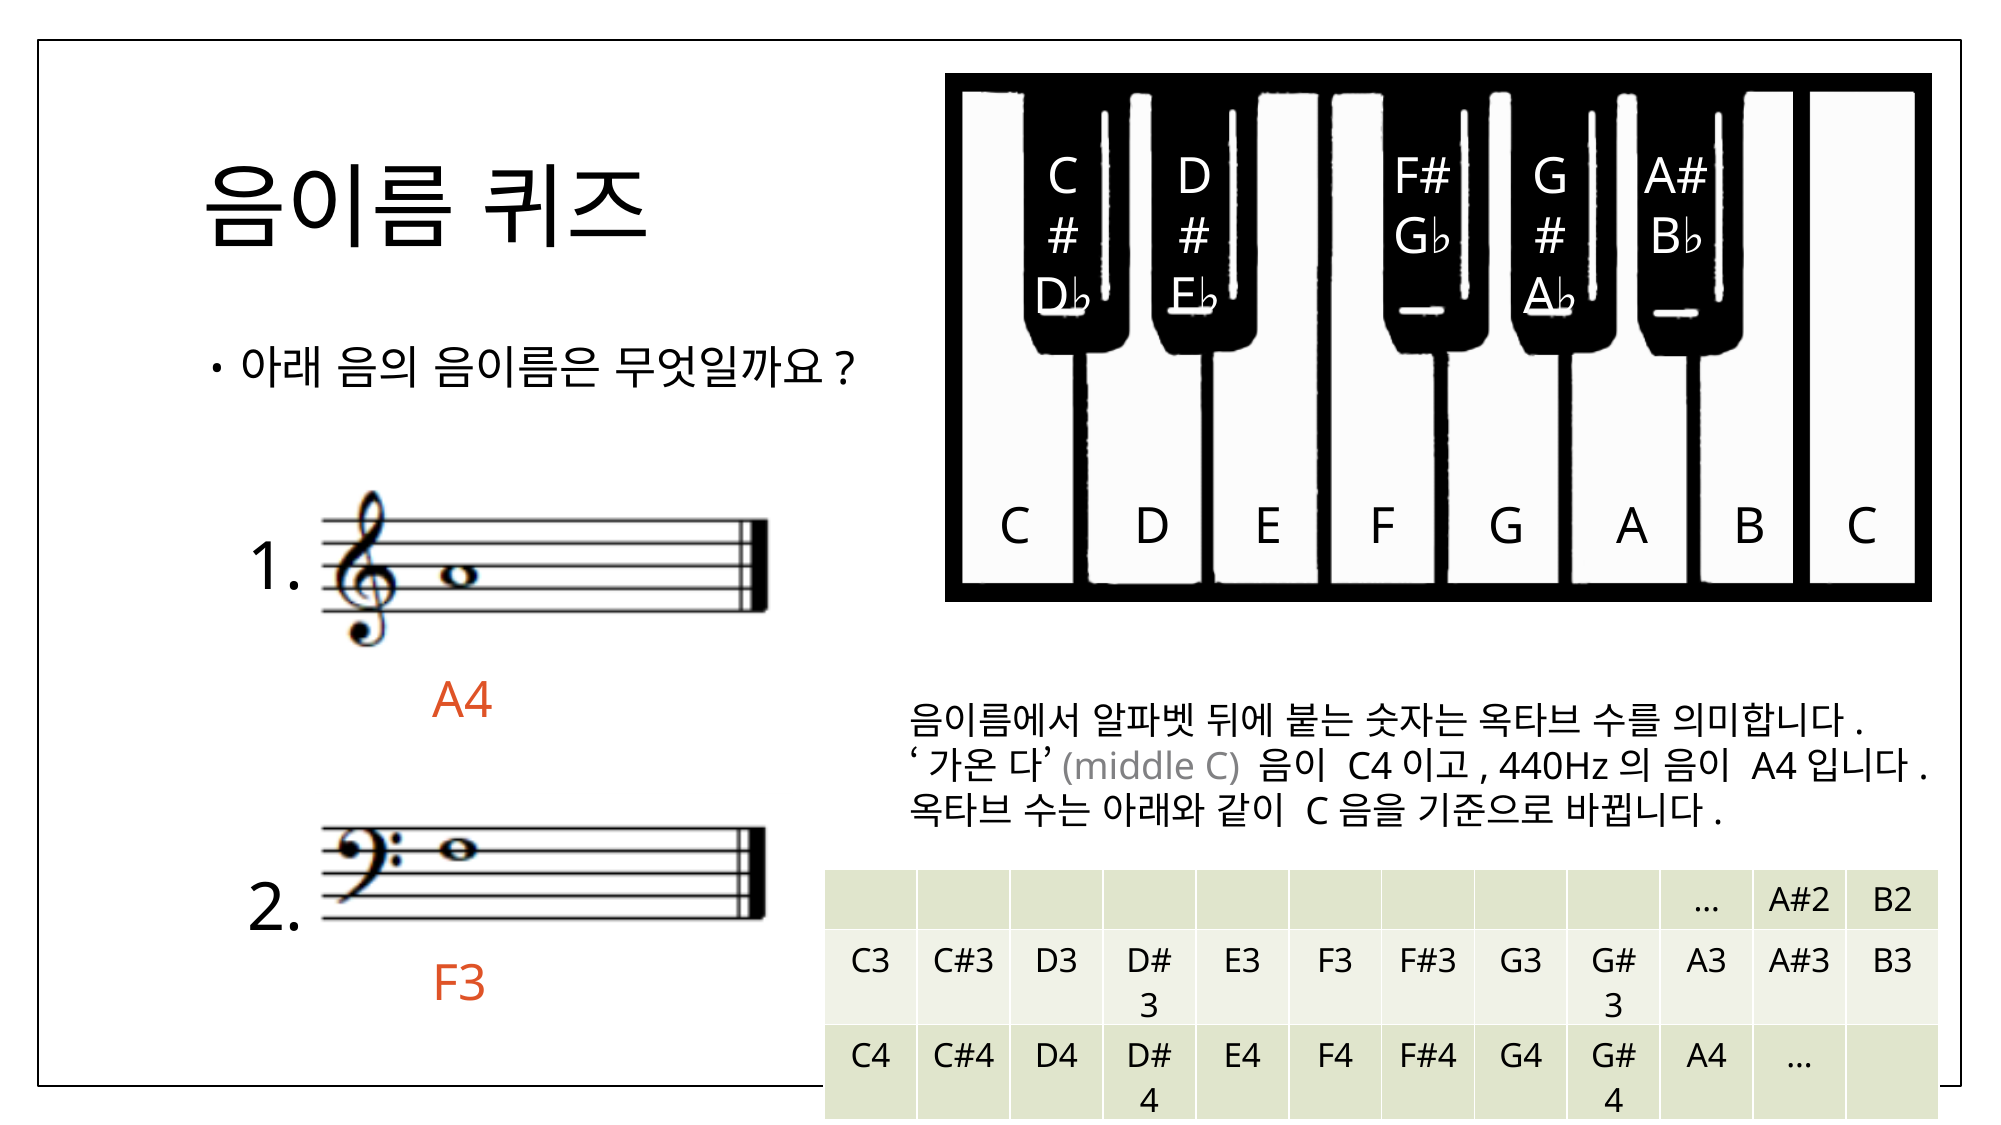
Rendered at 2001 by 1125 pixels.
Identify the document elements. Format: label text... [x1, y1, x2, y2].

table_header … [1661, 870, 1752, 929]
table_cell G4 [1475, 1025, 1566, 1119]
table_cell F4 [1290, 1025, 1381, 1119]
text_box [945, 73, 1933, 602]
table_header [1290, 870, 1381, 929]
table_header [1197, 870, 1288, 929]
table_cell G#3 [1568, 930, 1659, 1024]
table_cell G#4 [1568, 1025, 1659, 1119]
table_cell E4 [1197, 1025, 1288, 1119]
text_box A4 [417, 688, 514, 735]
table_header [1568, 870, 1659, 929]
table_cell D#3 [1104, 930, 1195, 1024]
table_header [1011, 870, 1102, 929]
table_cell A3 [1661, 930, 1752, 1024]
table_header B2 [1847, 870, 1938, 929]
table_cell … [1754, 1025, 1845, 1119]
title 음이름 퀴즈 [187, 99, 939, 323]
table_cell C3 [825, 930, 916, 1024]
table_cell D#4 [1104, 1025, 1195, 1119]
table_header [825, 870, 916, 929]
table_cell A#3 [1754, 930, 1845, 1024]
table_cell E3 [1197, 930, 1288, 1024]
list 아래 음의 음이름은 무엇일까요? [187, 337, 1808, 1000]
table_cell D4 [1011, 1025, 1102, 1119]
text_box 음이름에서 알파벳 뒤에 붙는 숫자는 옥타브 수를 의미합니다. ‘가온 다’(middle C) 음이 C4이고, 440Hz의 음이 A4입니다. 옥타브 수는 아래와 같이 C음을 기준으로 바뀝니다. [894, 689, 1935, 840]
table_cell G3 [1475, 930, 1566, 1024]
table_cell A4 [1661, 1025, 1752, 1119]
table_header [1382, 870, 1474, 929]
table_header [1475, 870, 1566, 929]
table_cell B3 [1847, 930, 1938, 1024]
table_header [1104, 870, 1195, 929]
picture [315, 464, 782, 679]
table_header [918, 870, 1009, 929]
table_cell F#3 [1382, 930, 1474, 1024]
table_cell C#3 [918, 930, 1009, 1024]
table_cell C#4 [918, 1025, 1009, 1119]
table_cell [1847, 1025, 1938, 1119]
picture [315, 792, 793, 966]
table_cell F#4 [1382, 1025, 1474, 1119]
text_box F3 [417, 974, 514, 1018]
table_cell C4 [825, 1025, 916, 1119]
table_cell F3 [1290, 930, 1381, 1024]
table_header A#2 [1754, 870, 1845, 929]
table_cell D3 [1011, 930, 1102, 1024]
